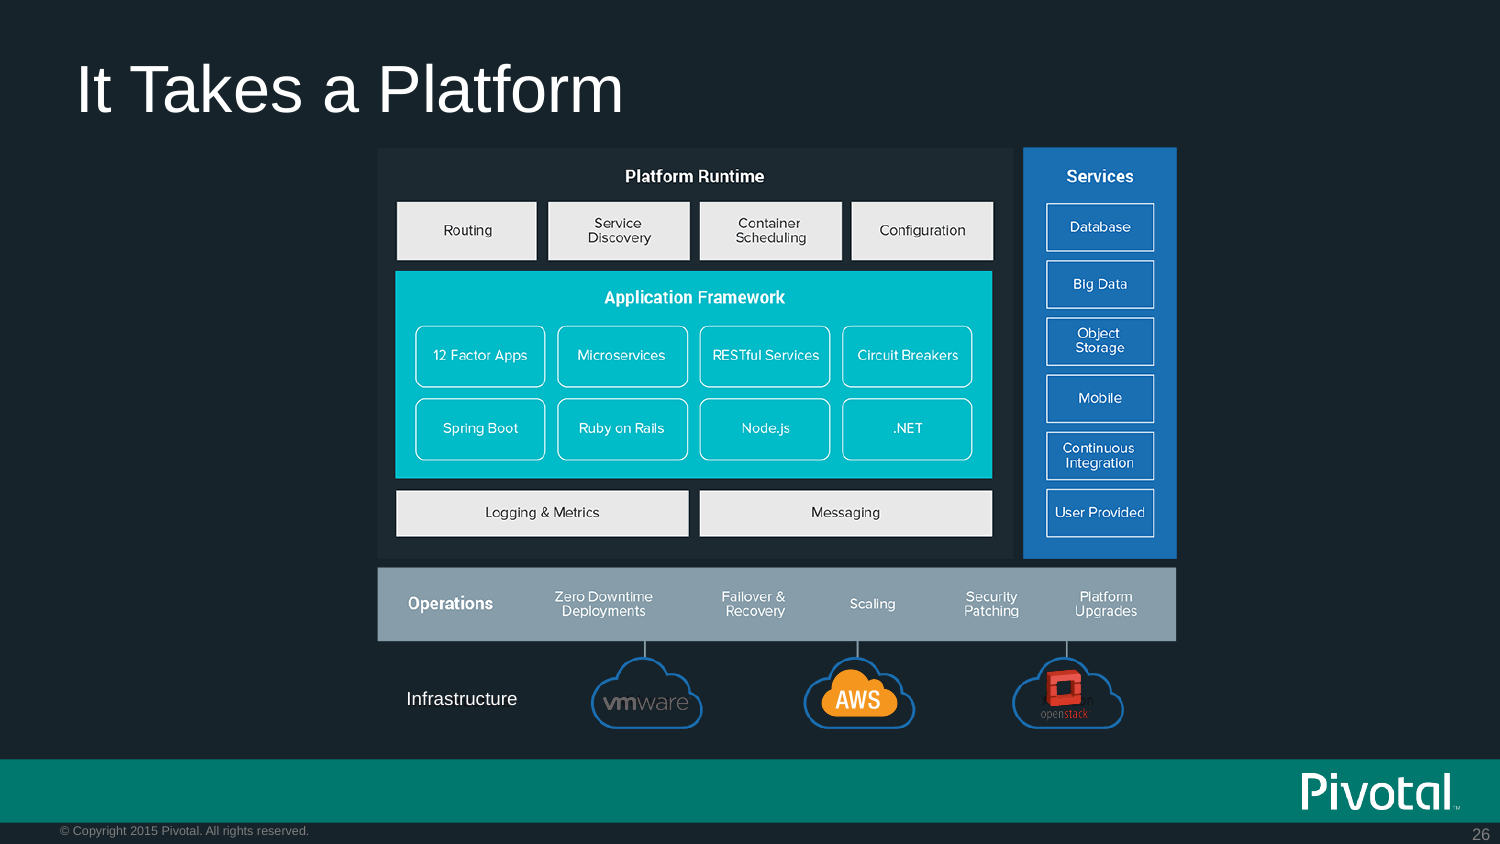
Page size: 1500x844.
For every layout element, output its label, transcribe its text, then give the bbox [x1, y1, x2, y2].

title It Takes a Platform [60, 40, 1440, 116]
picture [376, 146, 1177, 759]
picture [1302, 773, 1460, 810]
